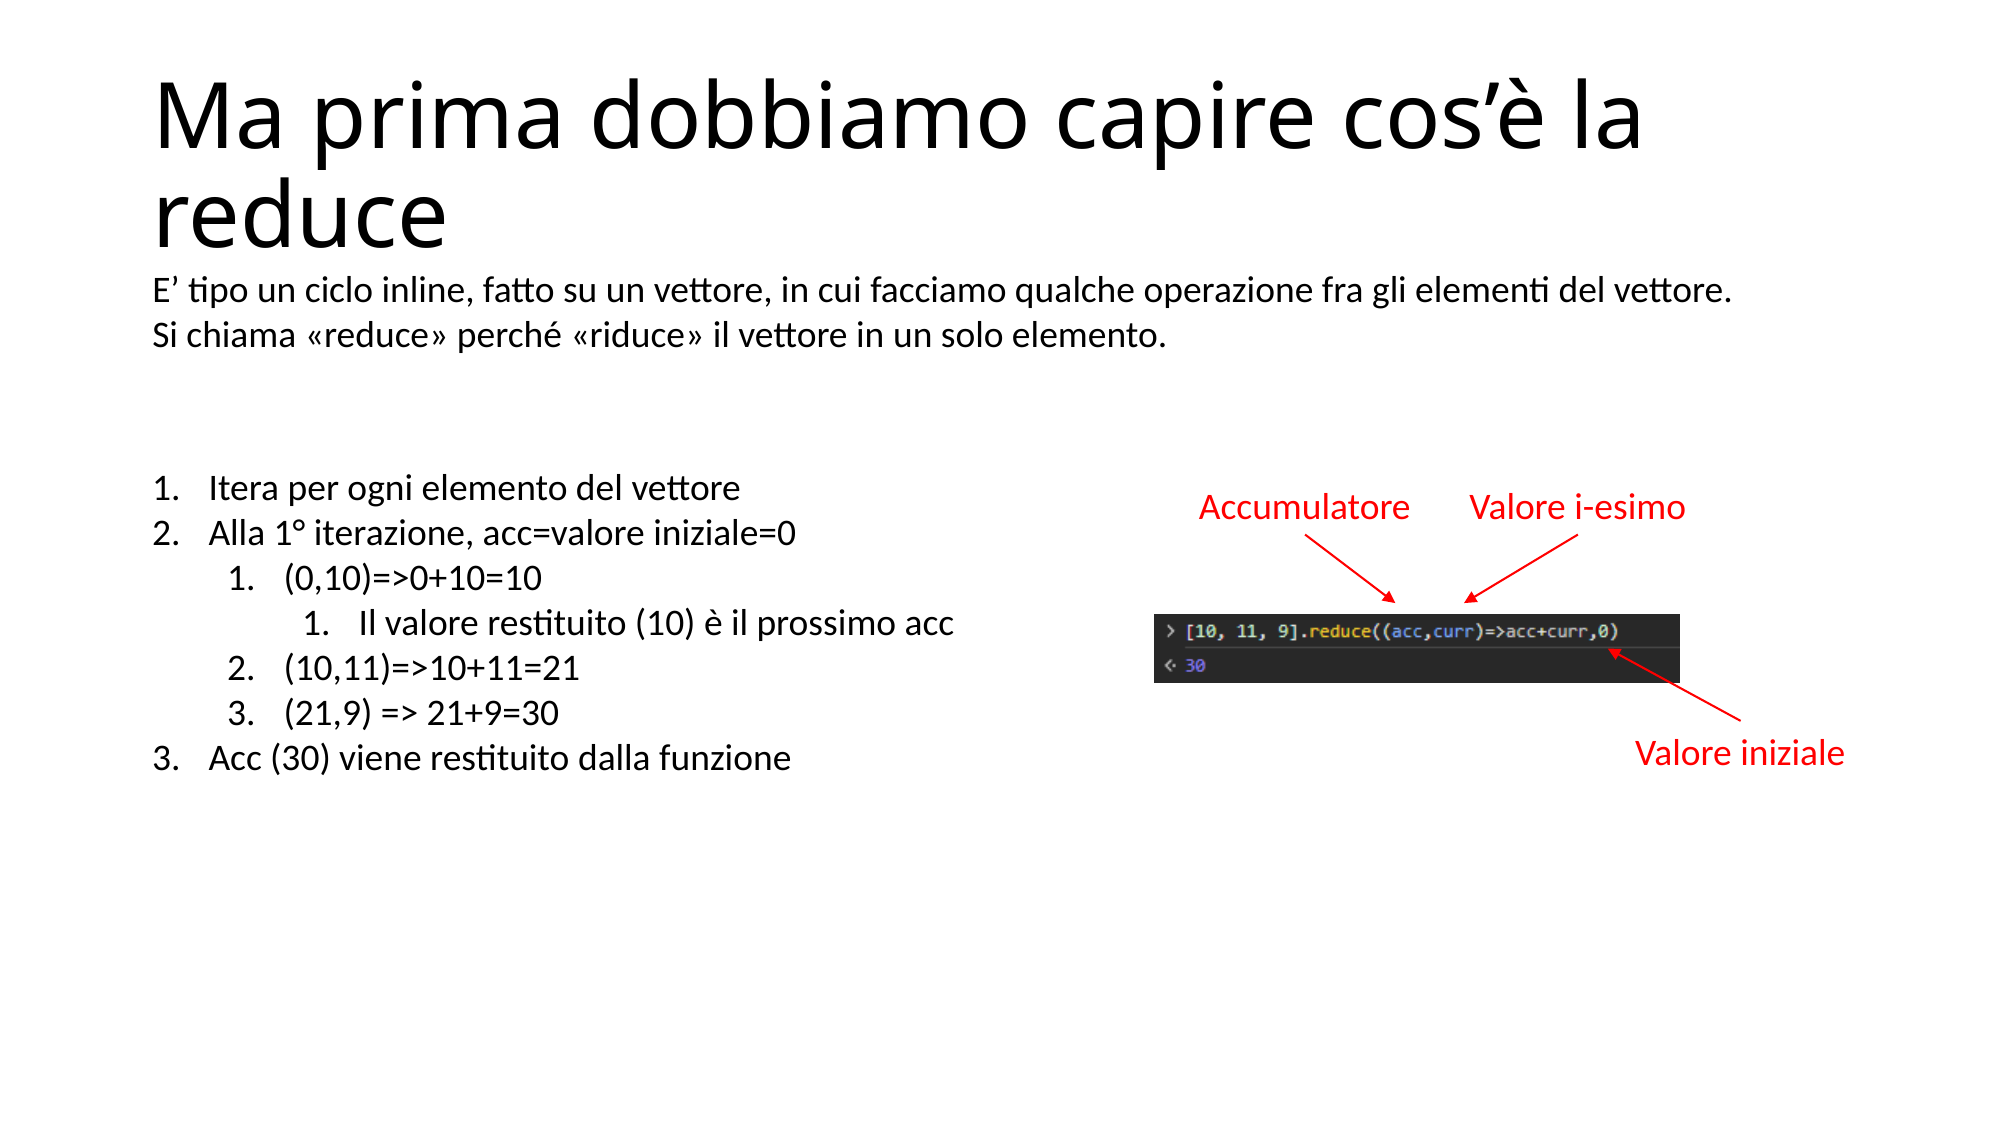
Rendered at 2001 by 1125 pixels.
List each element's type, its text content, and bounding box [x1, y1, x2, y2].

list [1154, 614, 1680, 683]
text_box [1463, 535, 1578, 604]
text_box Valore i-esimo [1454, 474, 1702, 535]
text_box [1607, 648, 1741, 721]
text_box Itera per ogni elemento del vettore Alla 1° iterazione, acc=valore iniziale=0 (0,10)=>0+10=10 Il valore restituito (10) è il prossimo acc (10,11)=>10+11=21 (21,9) => 21+9=30 Acc (30) viene restituito dalla funzione [137, 455, 971, 876]
text_box Accumulatore [1184, 474, 1426, 535]
text_box Valore iniziale [1620, 720, 1861, 781]
text_box E’ tipo un ciclo inline, fatto su un vettore, in cui facciamo qualche operazione fra gli elementi del vettore. Si chiama «reduce» perché «riduce» il vettore in un solo elemento. [137, 257, 1833, 363]
title Ma prima dobbiamo capire cos’è la reduce [137, 59, 1863, 278]
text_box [1305, 535, 1396, 604]
